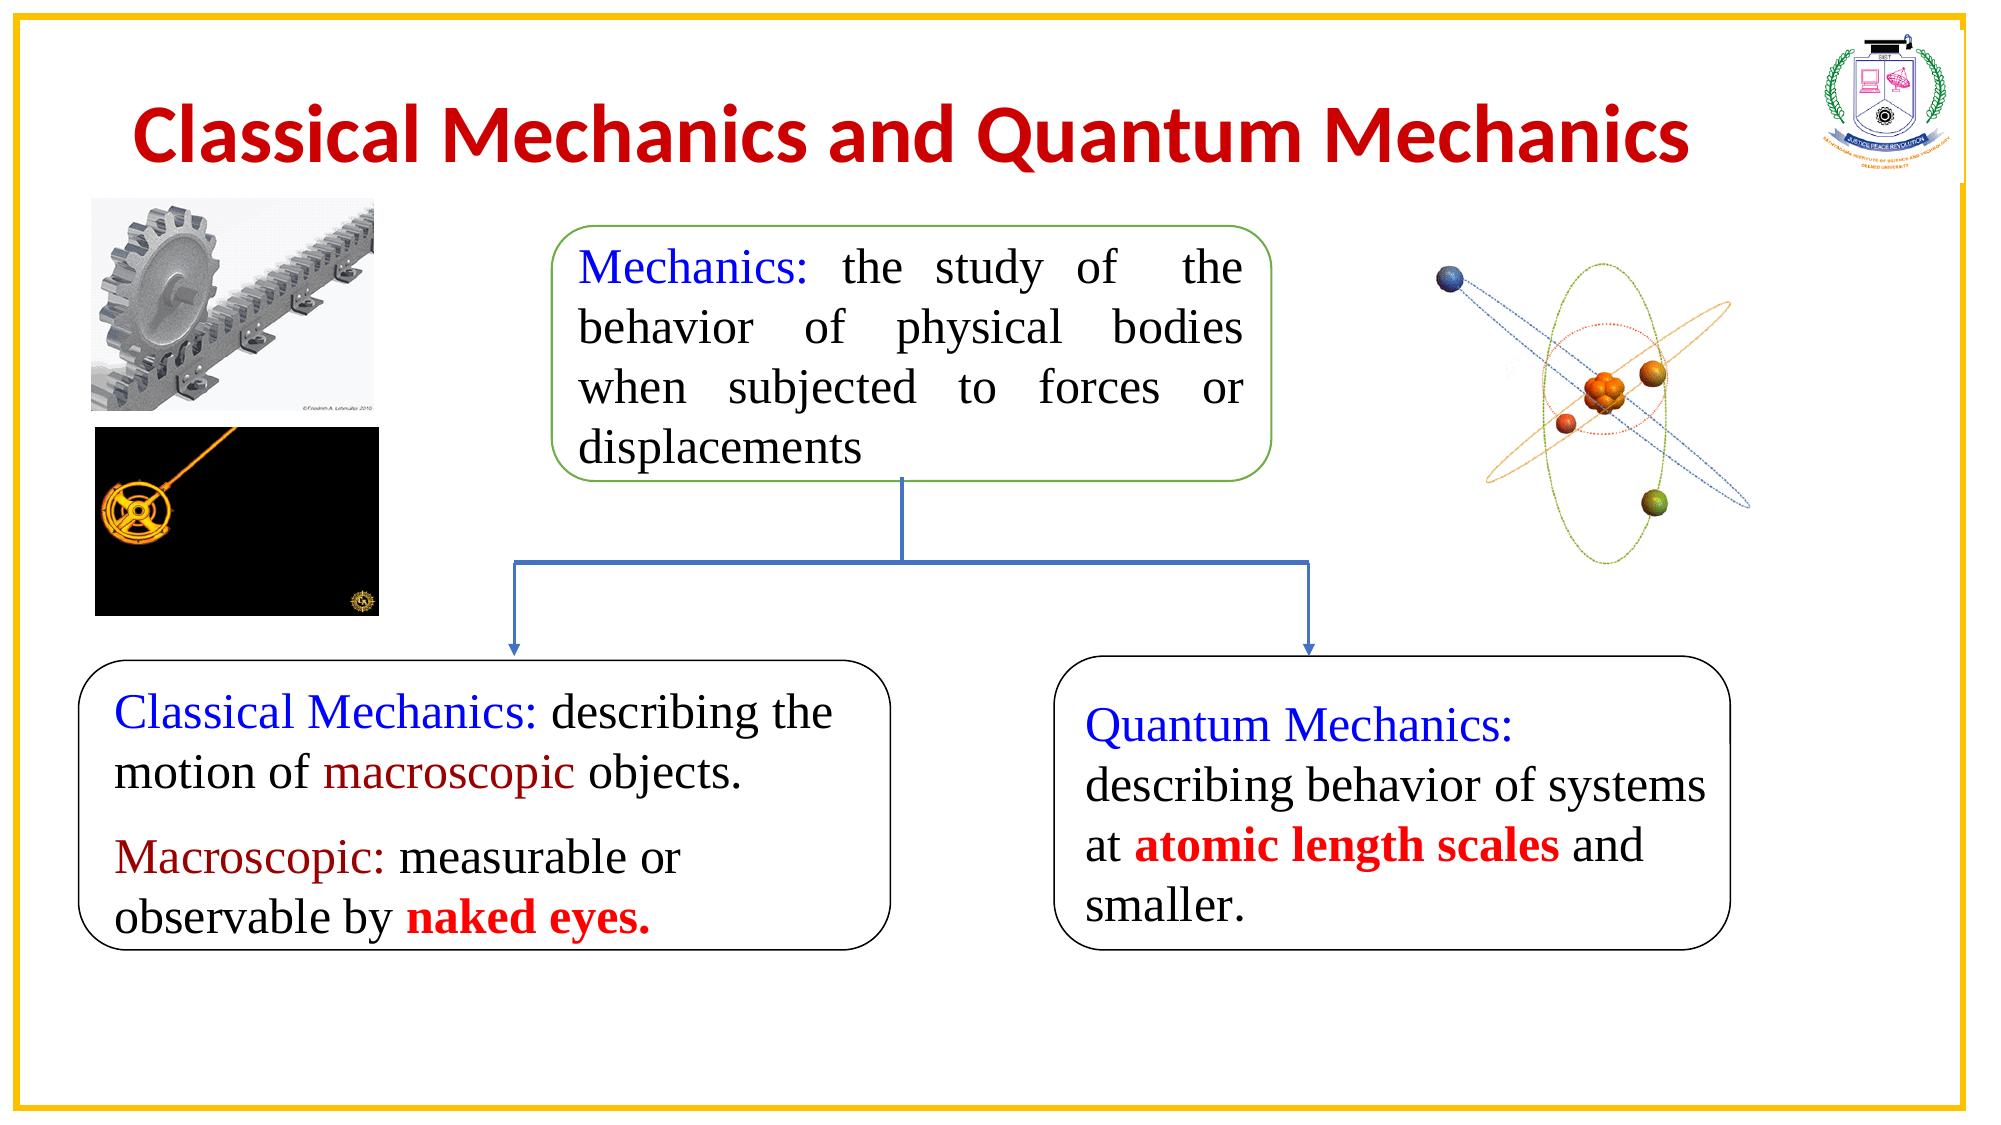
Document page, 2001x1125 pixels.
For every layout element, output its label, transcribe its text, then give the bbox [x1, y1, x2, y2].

picture [95, 427, 379, 616]
picture [91, 198, 374, 411]
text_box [1054, 656, 1747, 950]
picture [1399, 188, 1810, 599]
text_box Classical Mechanics and Quantum Mechanics [95, 72, 1731, 187]
text_box [16, 16, 1964, 1109]
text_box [78, 660, 891, 959]
text_box Mechanics: the study of the behavior of physical bodies when subjected to forces or displacements [550, 224, 1273, 483]
picture [1806, 30, 1964, 183]
